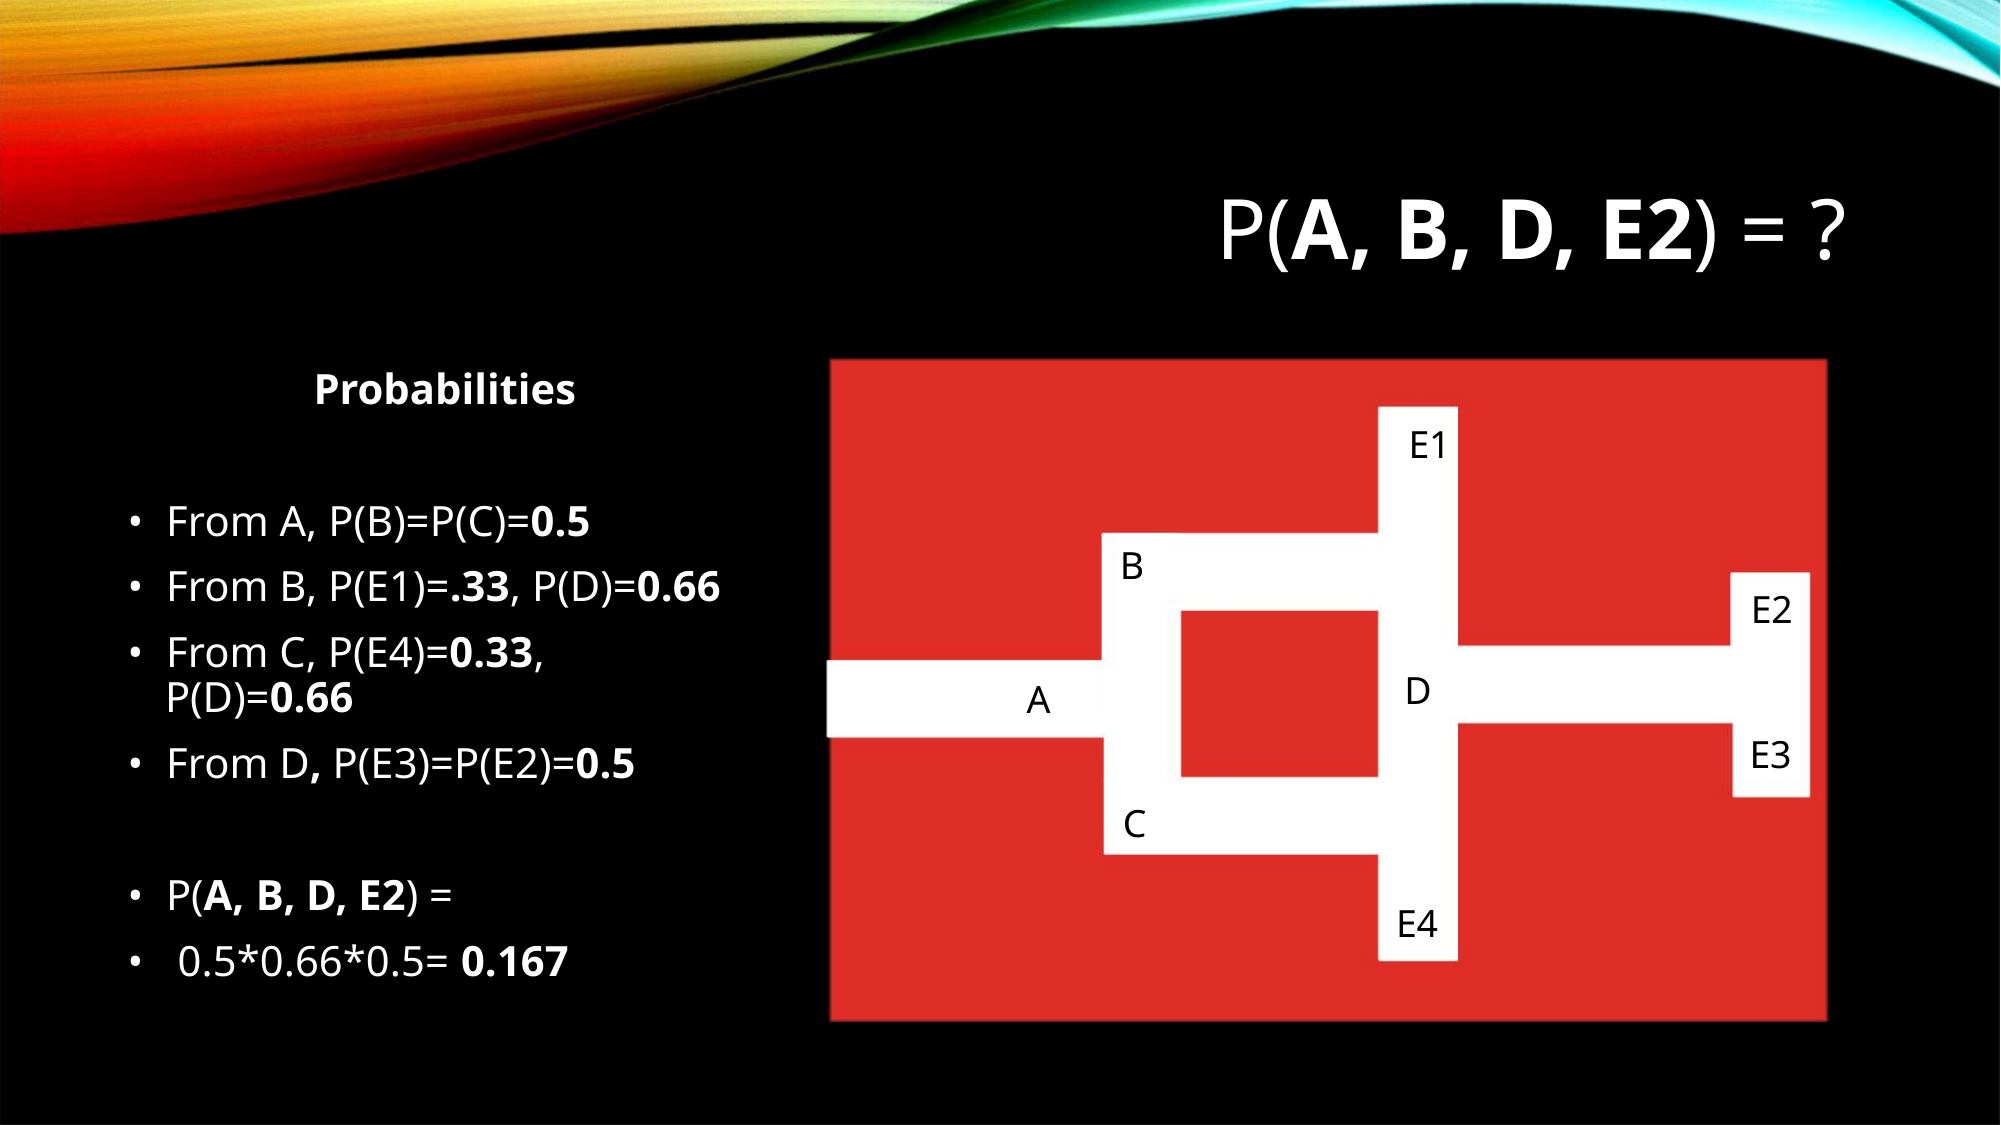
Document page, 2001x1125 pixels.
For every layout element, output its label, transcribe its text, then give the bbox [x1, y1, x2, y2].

text_box E1 [1408, 420, 1506, 466]
text_box D [1404, 667, 1489, 713]
text_box • 0.5*0.66*0.5= 0.167 [127, 933, 615, 985]
text_box C [1122, 800, 1210, 846]
text_box A [1026, 675, 1111, 721]
text_box B [1119, 542, 1198, 587]
text_box • From D, P(E3)=P(E2)=0.5 [127, 736, 717, 787]
text_box P(A, B, D, E2) = ? [1216, 175, 1998, 277]
text_box [0, 0, 2000, 1125]
text_box Probabilities [313, 362, 620, 413]
text_box • From B, P(E1)=.33, P(D)=0.66 [127, 559, 813, 611]
text_box E4 [1395, 900, 1494, 946]
text_box E2 [1750, 586, 1848, 632]
text_box • P(A, B, D, E2) = [127, 868, 520, 919]
text_box • From A, P(B)=P(C)=0.5 [127, 493, 678, 545]
text_box E3 [1749, 731, 1847, 776]
text_box • From C, P(E4)=0.33, P(D)=0.66 [127, 625, 616, 722]
